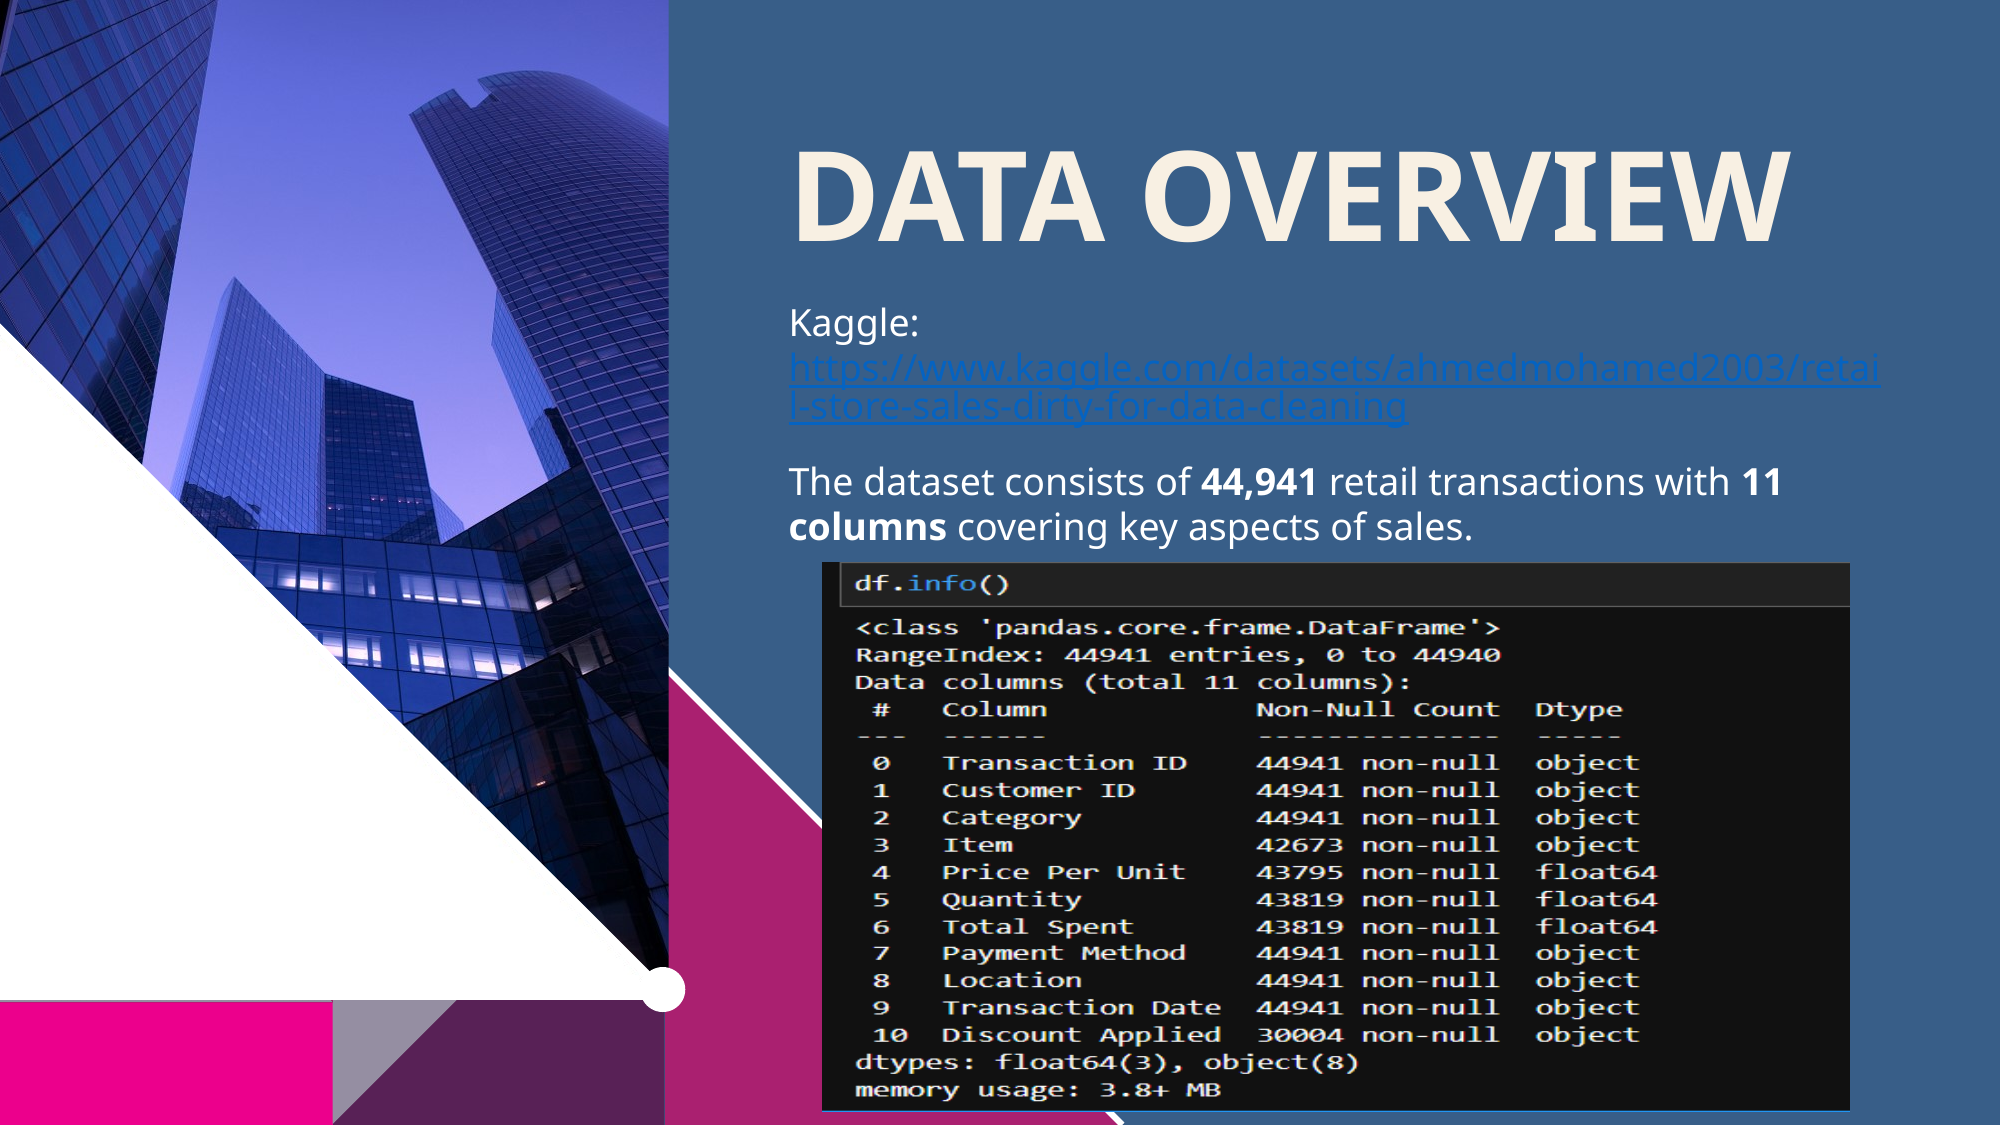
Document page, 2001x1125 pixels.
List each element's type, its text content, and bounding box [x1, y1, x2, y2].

picture [822, 562, 1850, 1112]
subtitle Kaggle: https://www.kaggle.com/datasets/ahmedmohamed2003/retail-store-sales-dirty-for-data-cleaning The dataset consists of 44,941 retail transactions with 11 columns covering key aspects of sales. [773, 291, 1899, 1014]
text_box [0, 313, 667, 994]
text_box [641, 966, 687, 1014]
picture [0, 0, 669, 1002]
title Data overview [773, 111, 1899, 291]
